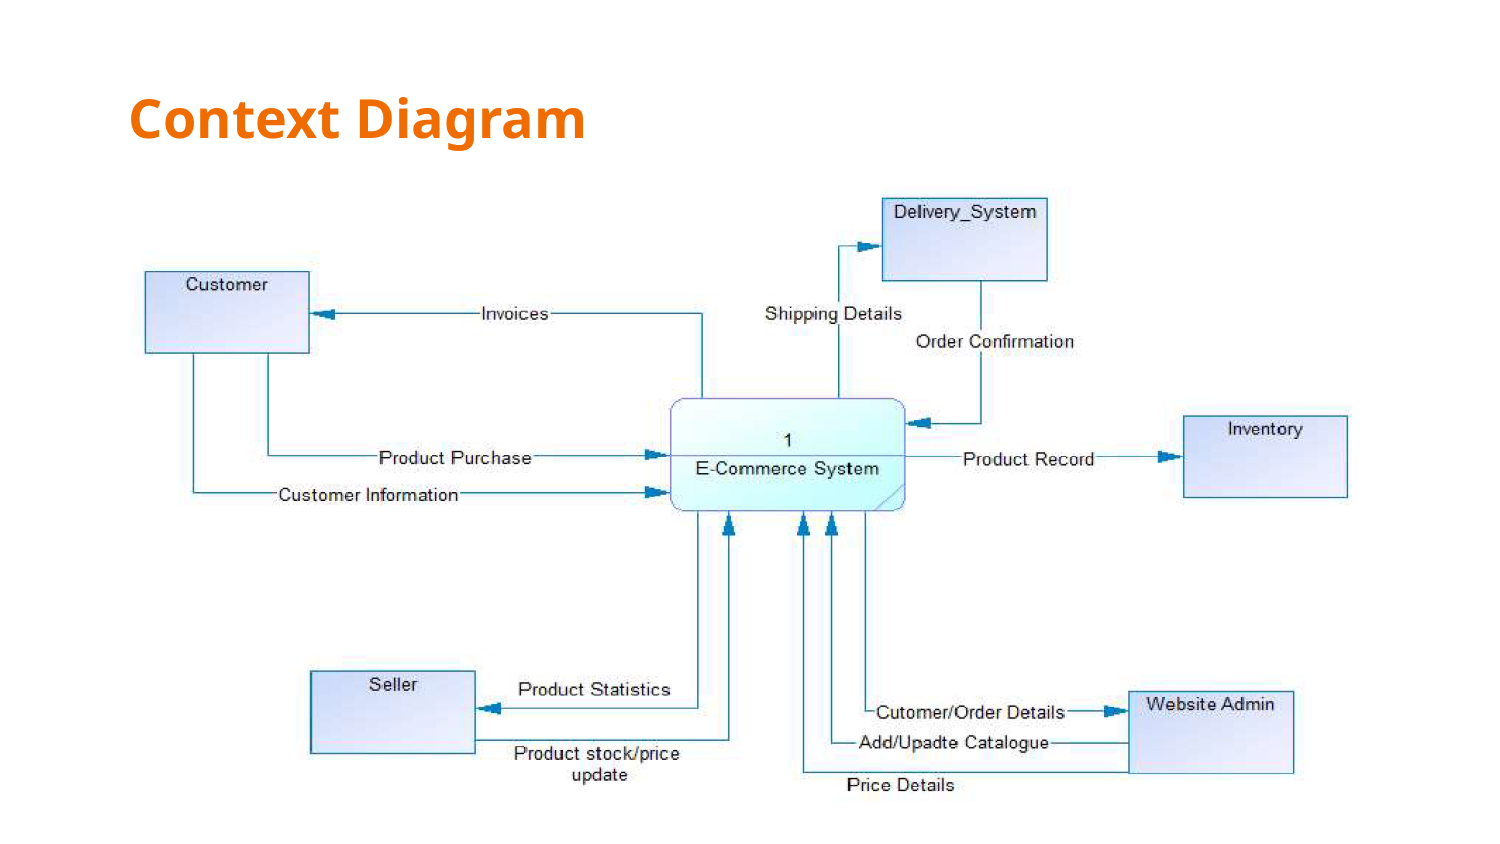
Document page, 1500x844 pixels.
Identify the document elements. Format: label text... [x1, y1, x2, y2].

title Context Diagram [113, 66, 1357, 171]
picture [132, 180, 1387, 826]
